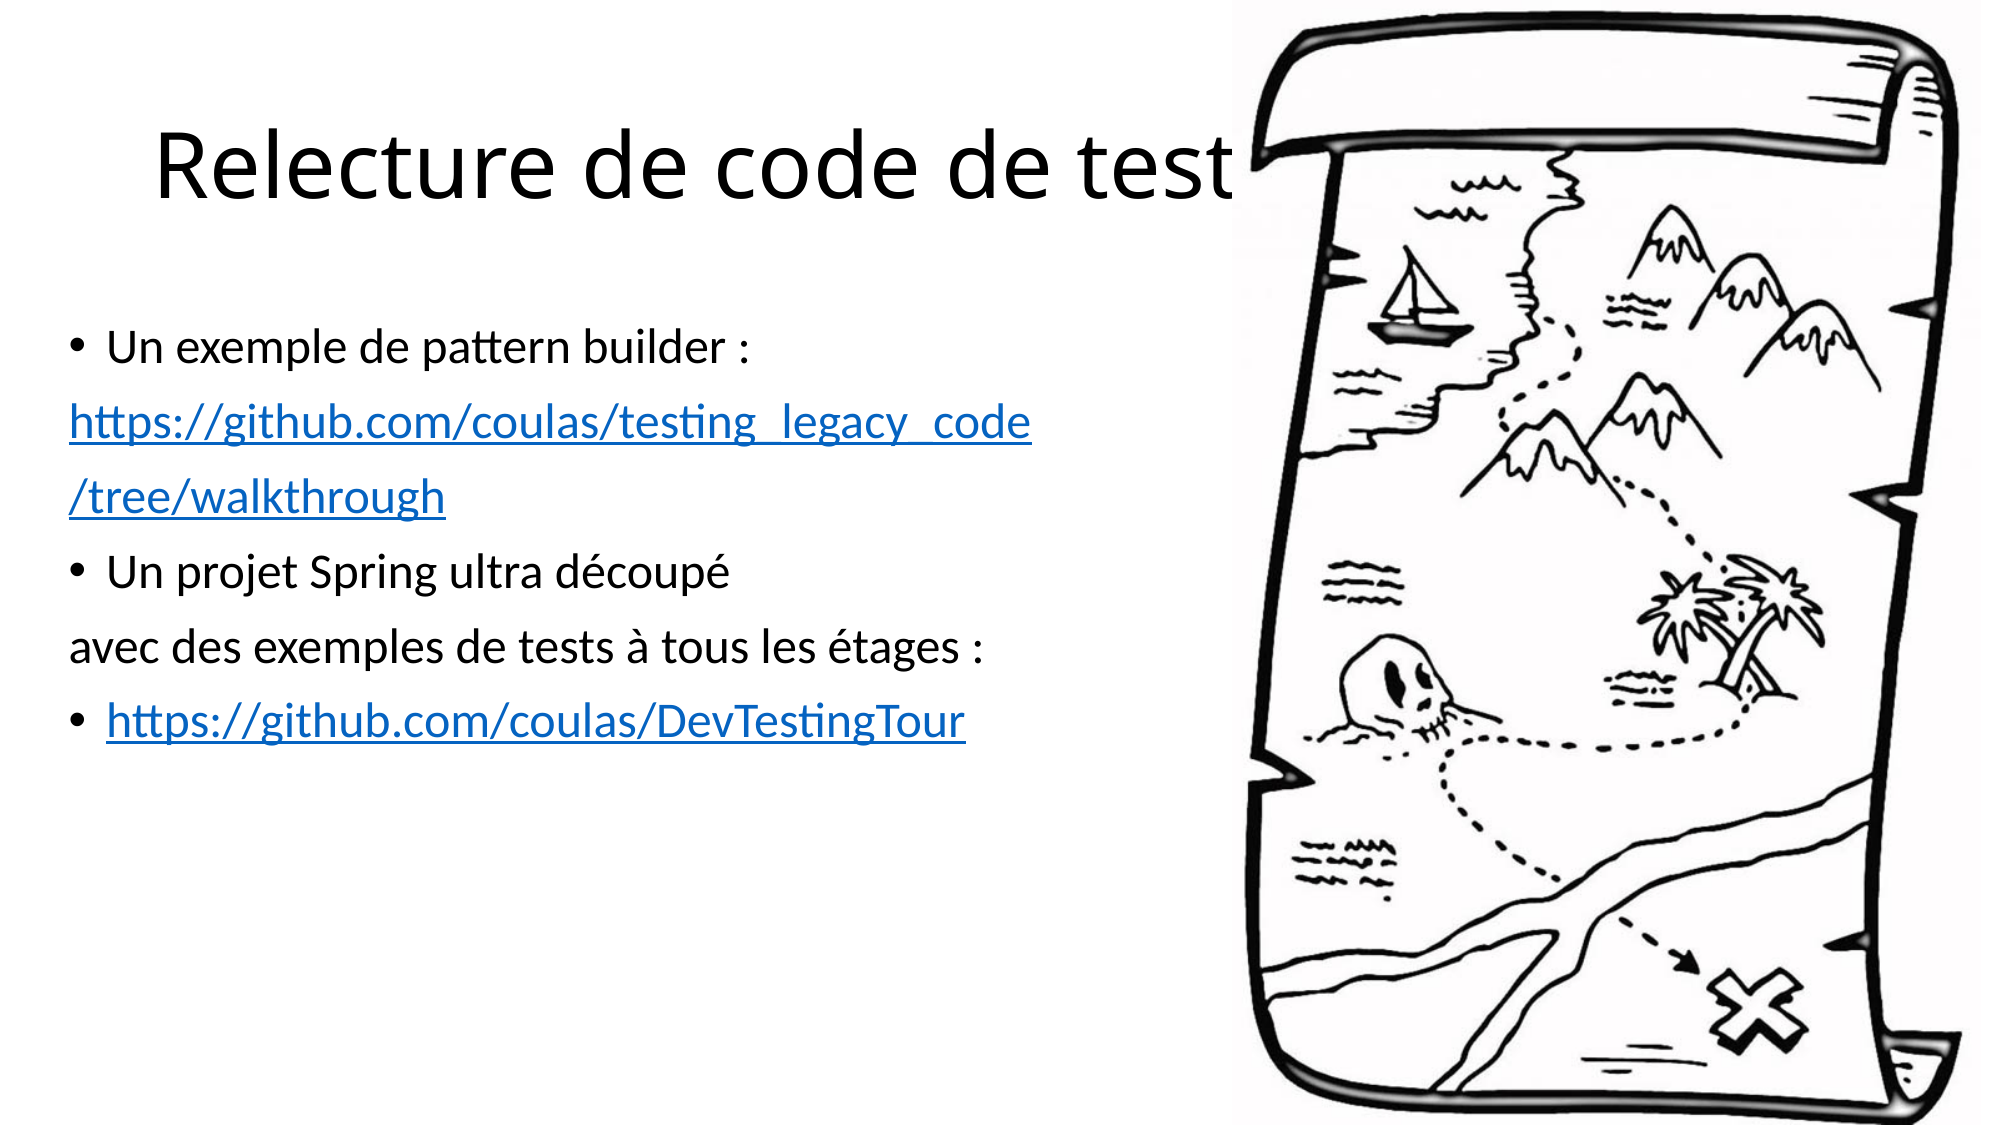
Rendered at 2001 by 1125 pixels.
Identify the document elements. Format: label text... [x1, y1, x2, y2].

title Relecture de code de tests [137, 59, 1231, 278]
picture [1231, 0, 1981, 1125]
list Un exemple de pattern builder : https://github.com/coulas/testing_legacy_code /tree/walkthrough Un projet Spring ultra découpé avec des exemples de tests à tous les étages : https://github.com/coulas/DevTestingTour [53, 313, 1231, 1027]
